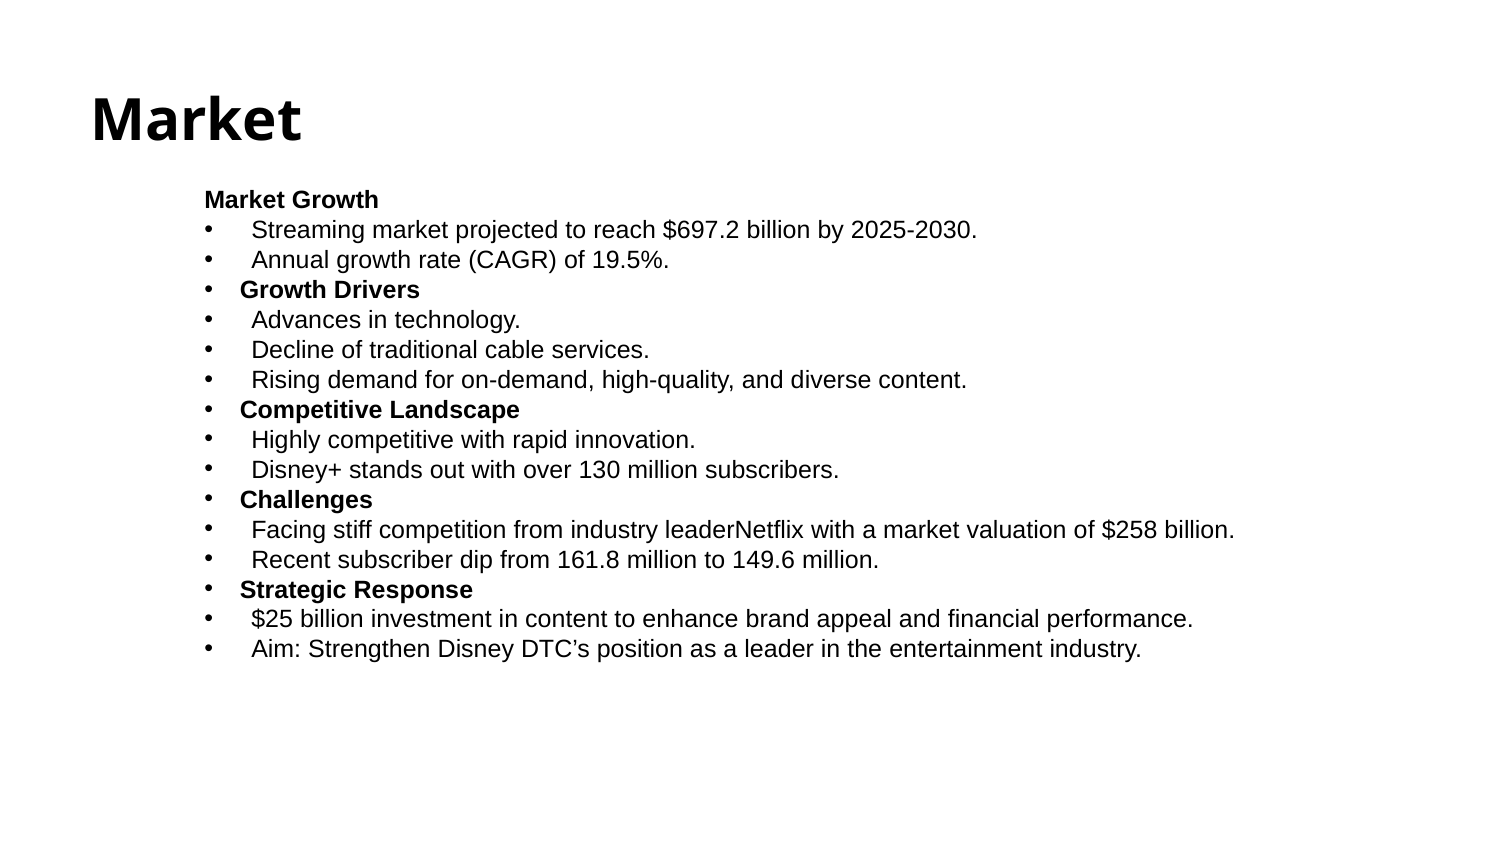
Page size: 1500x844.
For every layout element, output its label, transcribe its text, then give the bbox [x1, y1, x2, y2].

title Market [75, 67, 1425, 162]
text_box Market Growth Streaming market projected to reach $697.2 billion by 2025-2030. Annual growth rate (CAGR) of 19.5%. Growth Drivers Advances in technology. Decline of traditional cable services. Rising demand for on-demand, high-quality, and diverse content. Competitive Landscape Highly competitive with rapid innovation. Disney+ stands out with over 130 million subscribers. Challenges Facing stiff competition from industry leaderNetflix with a market valuation of $258 billion. Recent subscriber dip from 161.8 million to 149.6 million. Strategic Response $25 billion investment in content to enhance brand appeal and financial performance. Aim: Strengthen Disney DTC’s position as a leader in the entertainment industry. [189, 176, 1331, 706]
